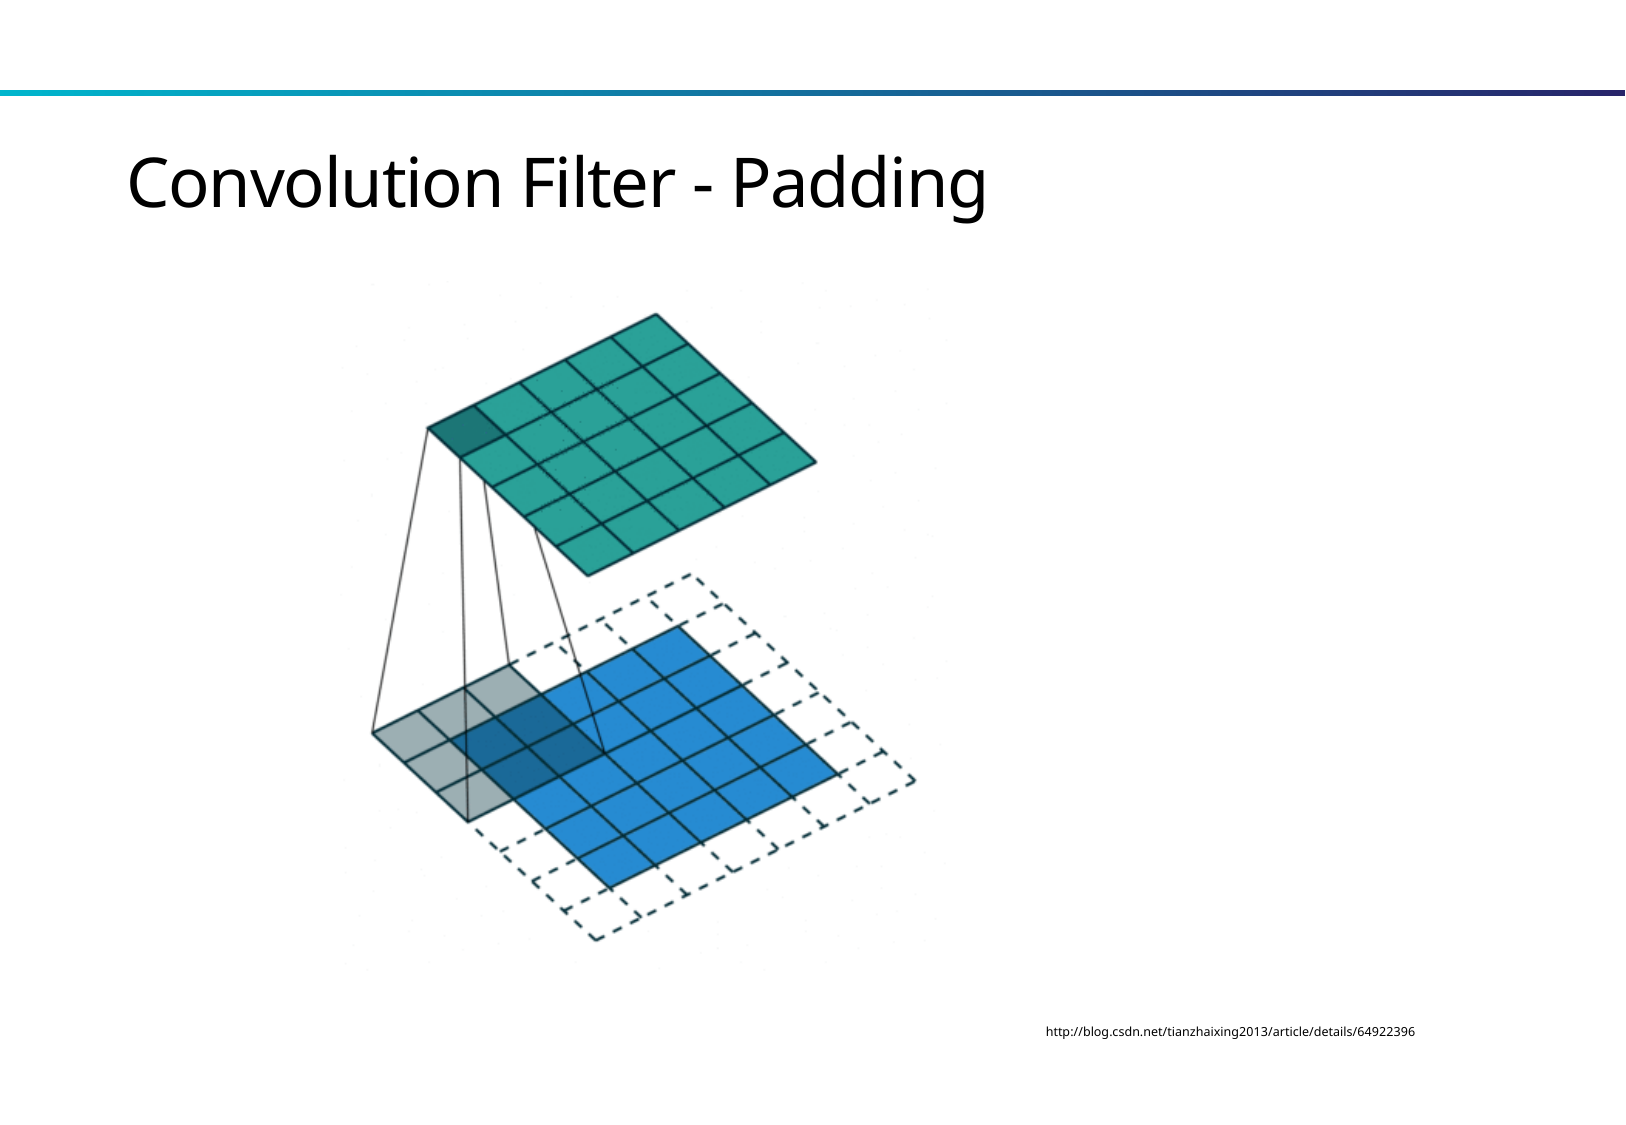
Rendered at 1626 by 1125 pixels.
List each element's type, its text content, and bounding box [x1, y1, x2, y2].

picture [0, 90, 315, 96]
text_box http://blog.csdn.net/tianzhaixing2013/article/details/64922396 [1030, 1009, 1625, 1064]
title Convolution Filter - Padding [111, 137, 1451, 244]
picture [339, 281, 949, 974]
picture [552, 90, 1625, 96]
